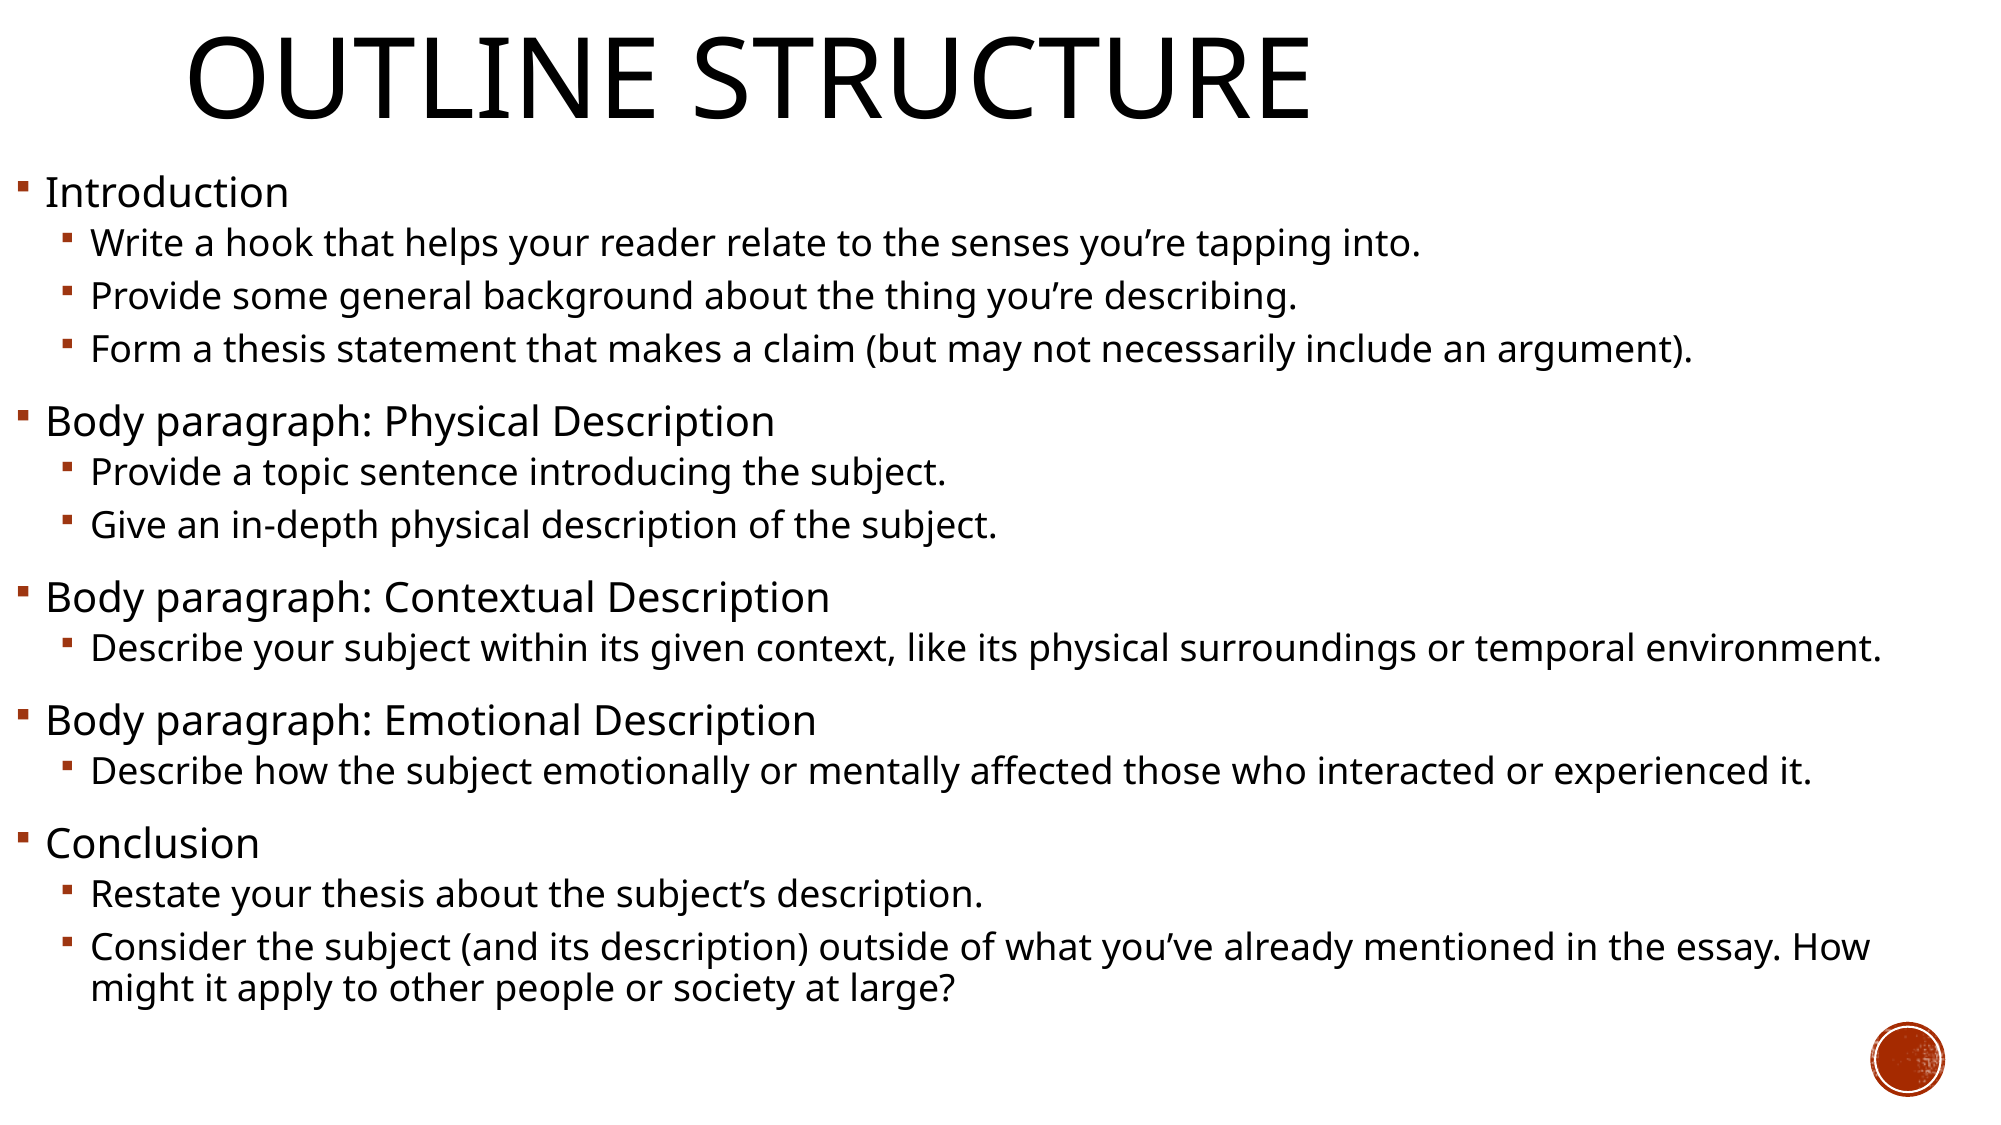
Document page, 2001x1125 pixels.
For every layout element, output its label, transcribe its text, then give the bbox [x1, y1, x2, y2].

list Introduction Write a hook that helps your reader relate to the senses you’re tapping into. Provide some general background about the thing you’re describing. Form a thesis statement that makes a claim (but may not necessarily include an argument). Body paragraph: Physical Description Provide a topic sentence introducing the subject. Give an in-depth physical description of the subject. Body paragraph: Contextual Description Describe your subject within its given context, like its physical surroundings or temporal environment. Body paragraph: Emotional Description Describe how the subject emotionally or mentally affected those who interacted or experienced it. Conclusion Restate your thesis about the subject’s description. Consider the subject (and its description) outside of what you’ve already mentioned in the essay. How might it apply to other people or society at large? [0, 163, 2000, 1125]
title outline structure [168, 0, 1819, 163]
